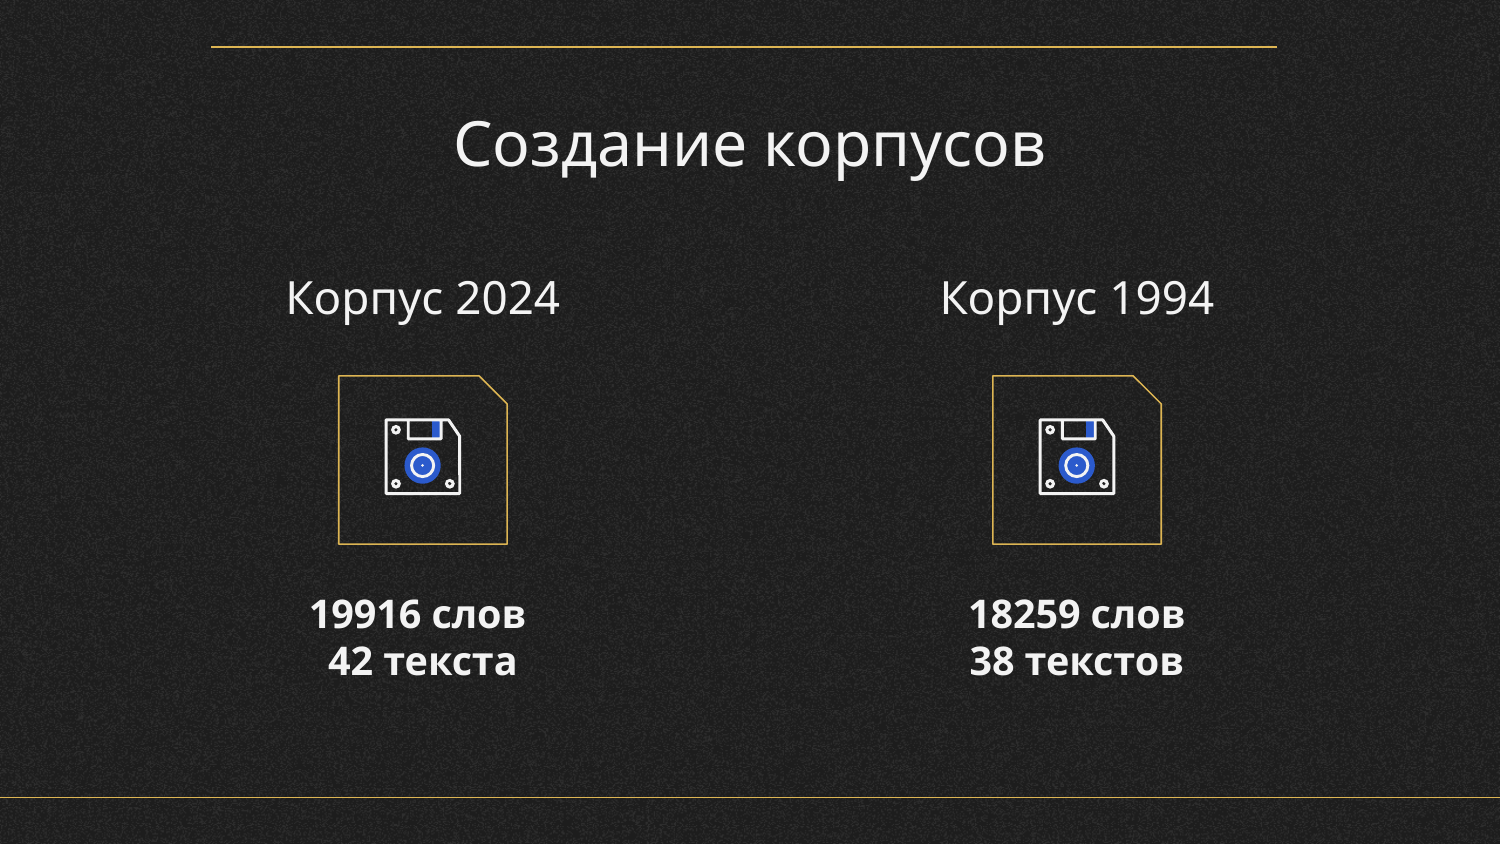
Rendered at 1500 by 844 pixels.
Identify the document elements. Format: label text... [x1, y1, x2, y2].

title Корпус 1994 [838, 253, 1316, 340]
title Корпус 2024 [184, 253, 662, 340]
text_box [384, 418, 462, 496]
text_box [992, 375, 1162, 545]
text_box [338, 375, 508, 545]
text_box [1038, 418, 1116, 496]
title Создание корпусов [118, 88, 1382, 209]
subtitle 18259 слов 38 текстов [838, 573, 1316, 709]
subtitle 19916 слов 42 текста [184, 573, 662, 709]
